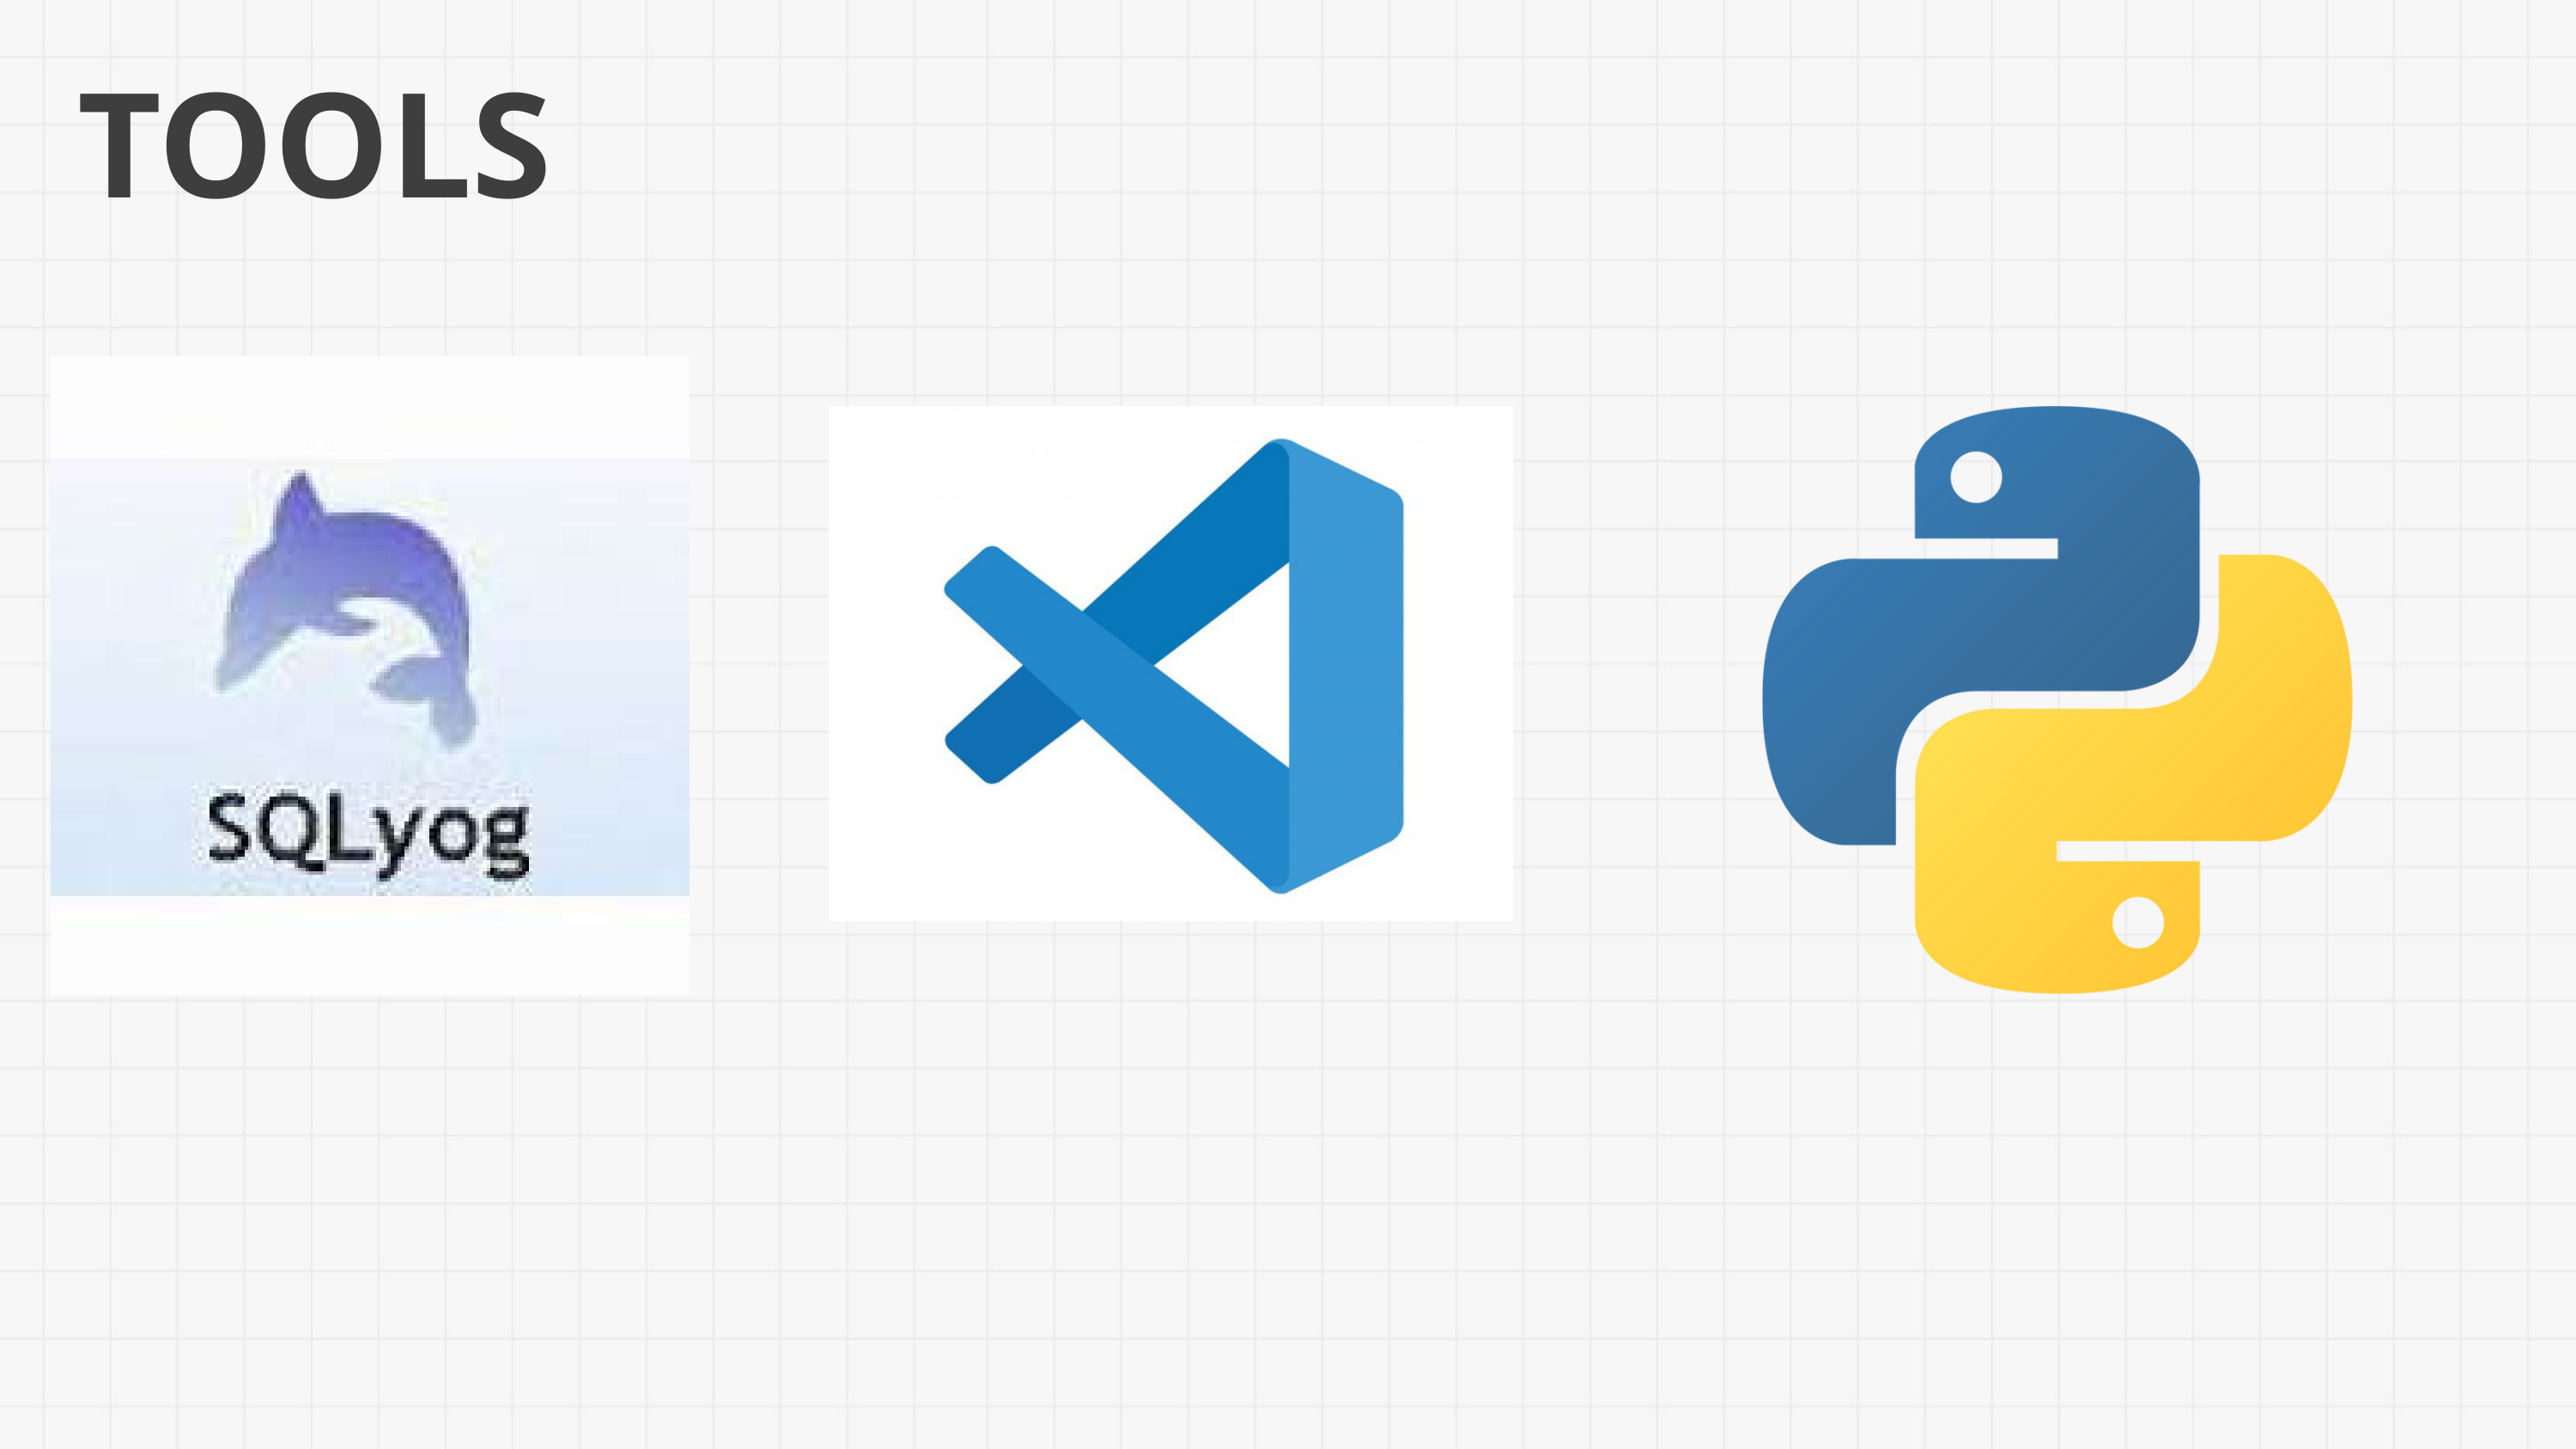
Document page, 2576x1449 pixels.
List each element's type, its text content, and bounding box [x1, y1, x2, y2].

text_box [829, 406, 1514, 921]
text_box [0, 0, 2576, 1449]
text_box [1762, 406, 2354, 996]
text_box [50, 356, 690, 996]
text_box TOOLS [77, 76, 1171, 227]
